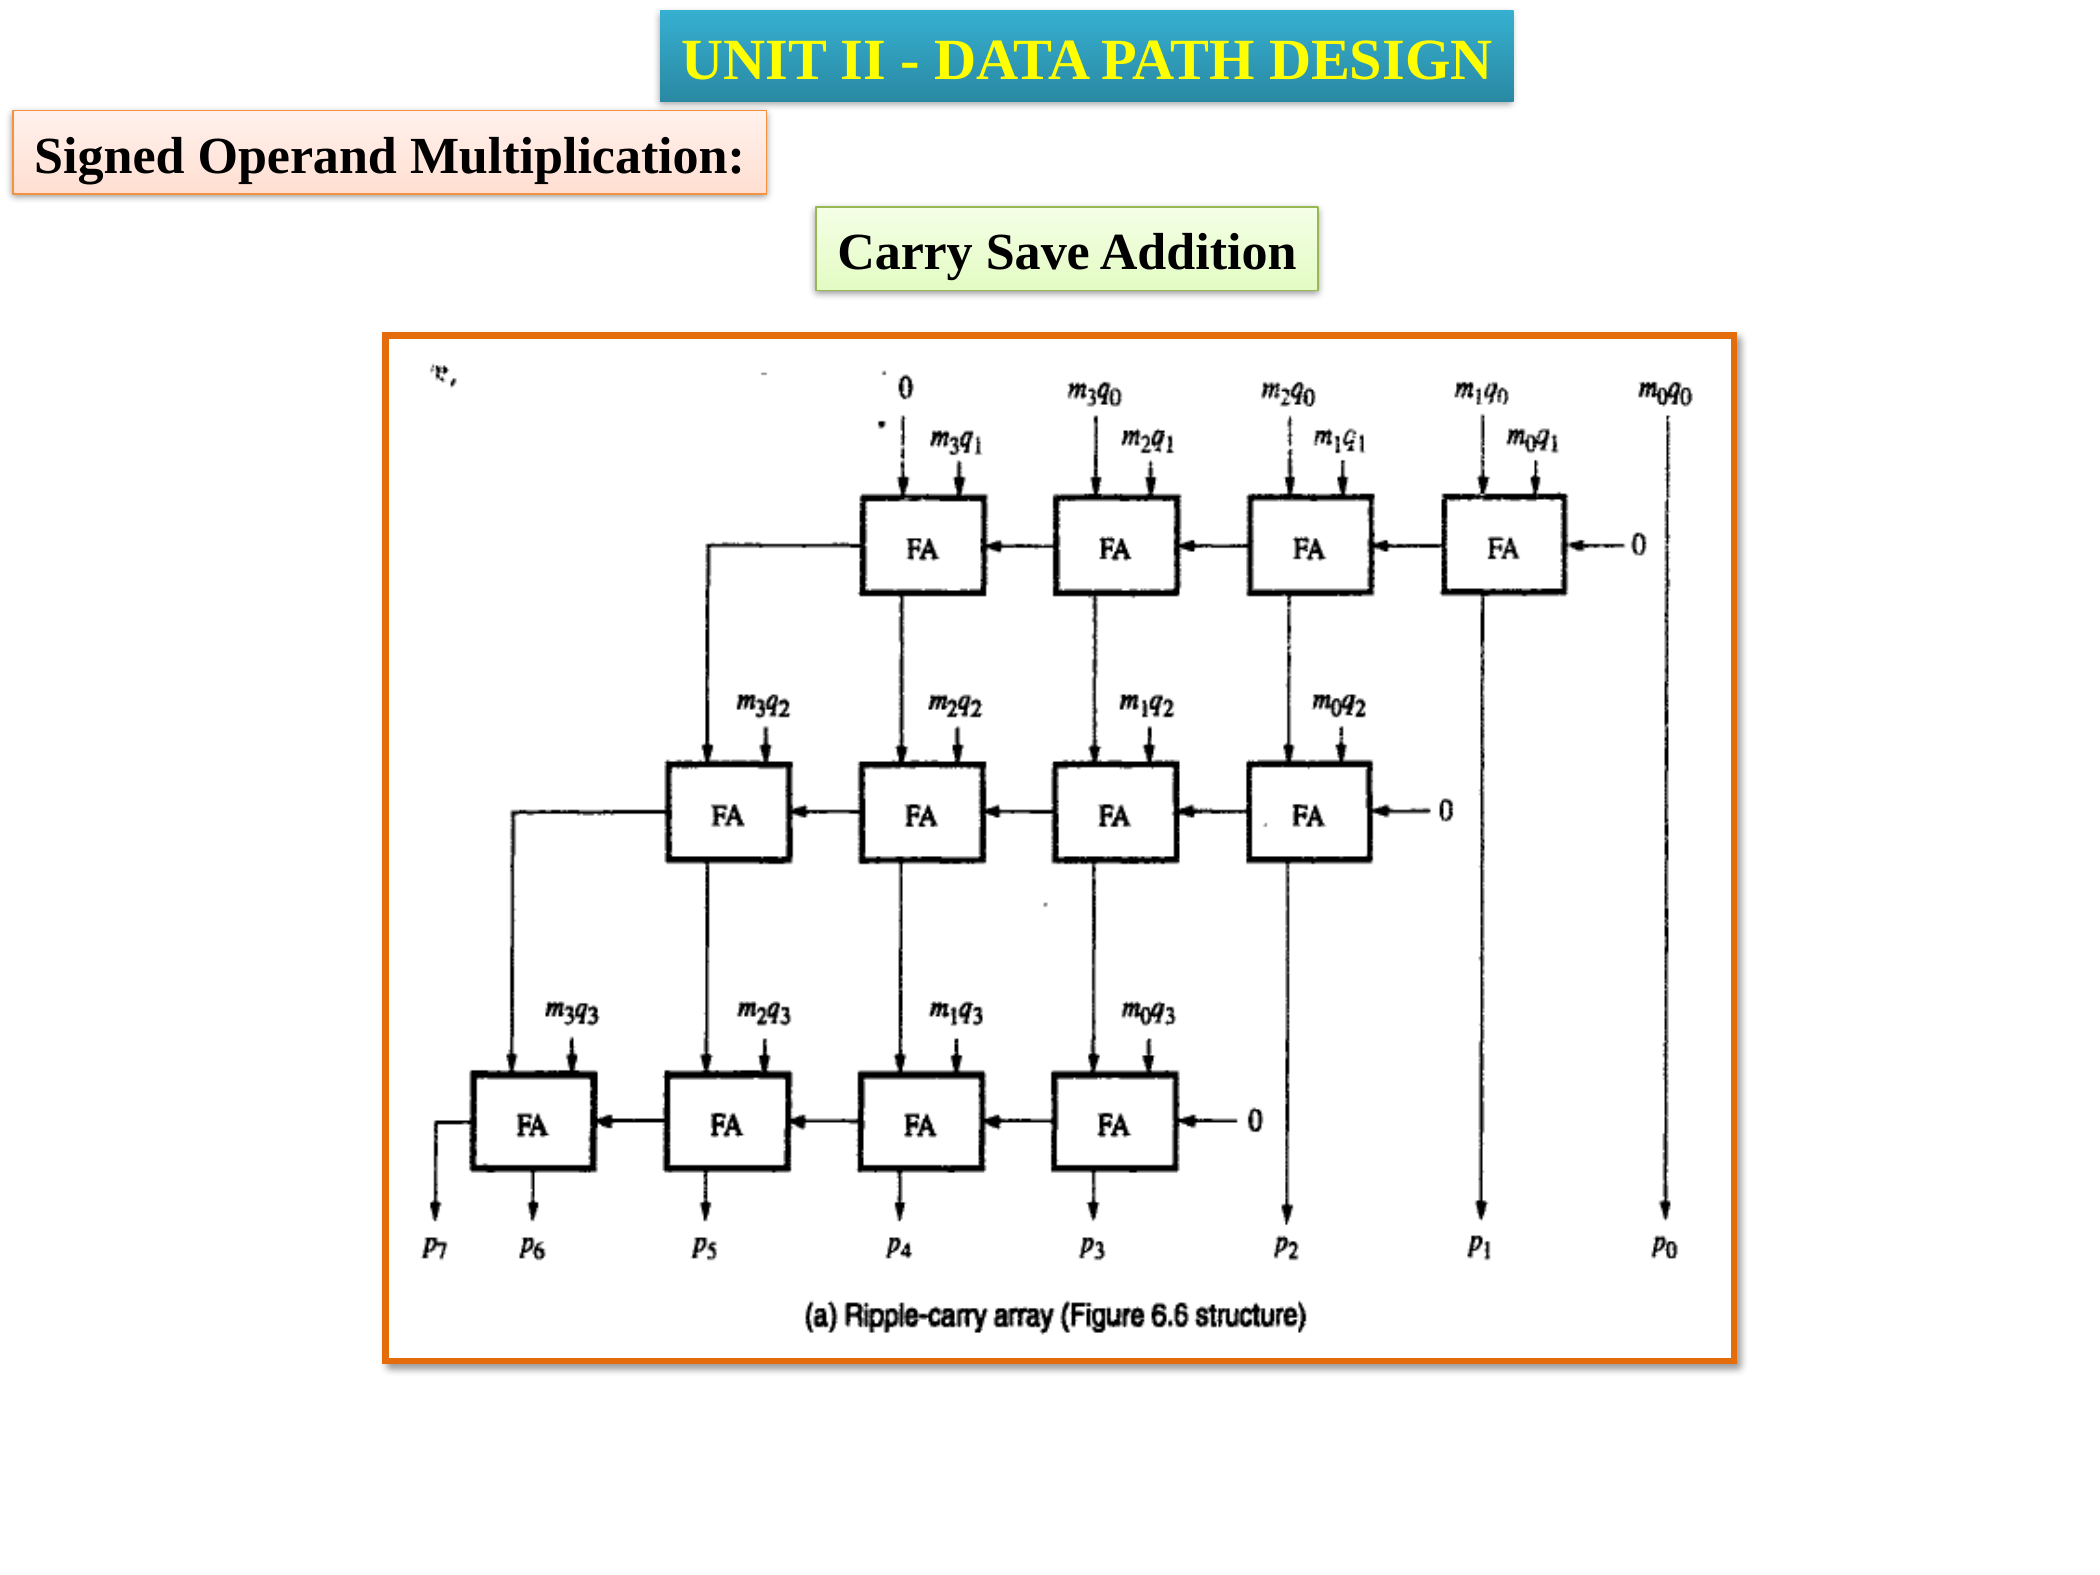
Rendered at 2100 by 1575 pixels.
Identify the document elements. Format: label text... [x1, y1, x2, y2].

text_box Carry Save Addition [815, 206, 1319, 291]
text_box UNIT II - DATA PATH DESIGN [660, 10, 1514, 102]
picture [388, 338, 1732, 1359]
text_box Signed Operand Multiplication: [12, 110, 767, 195]
